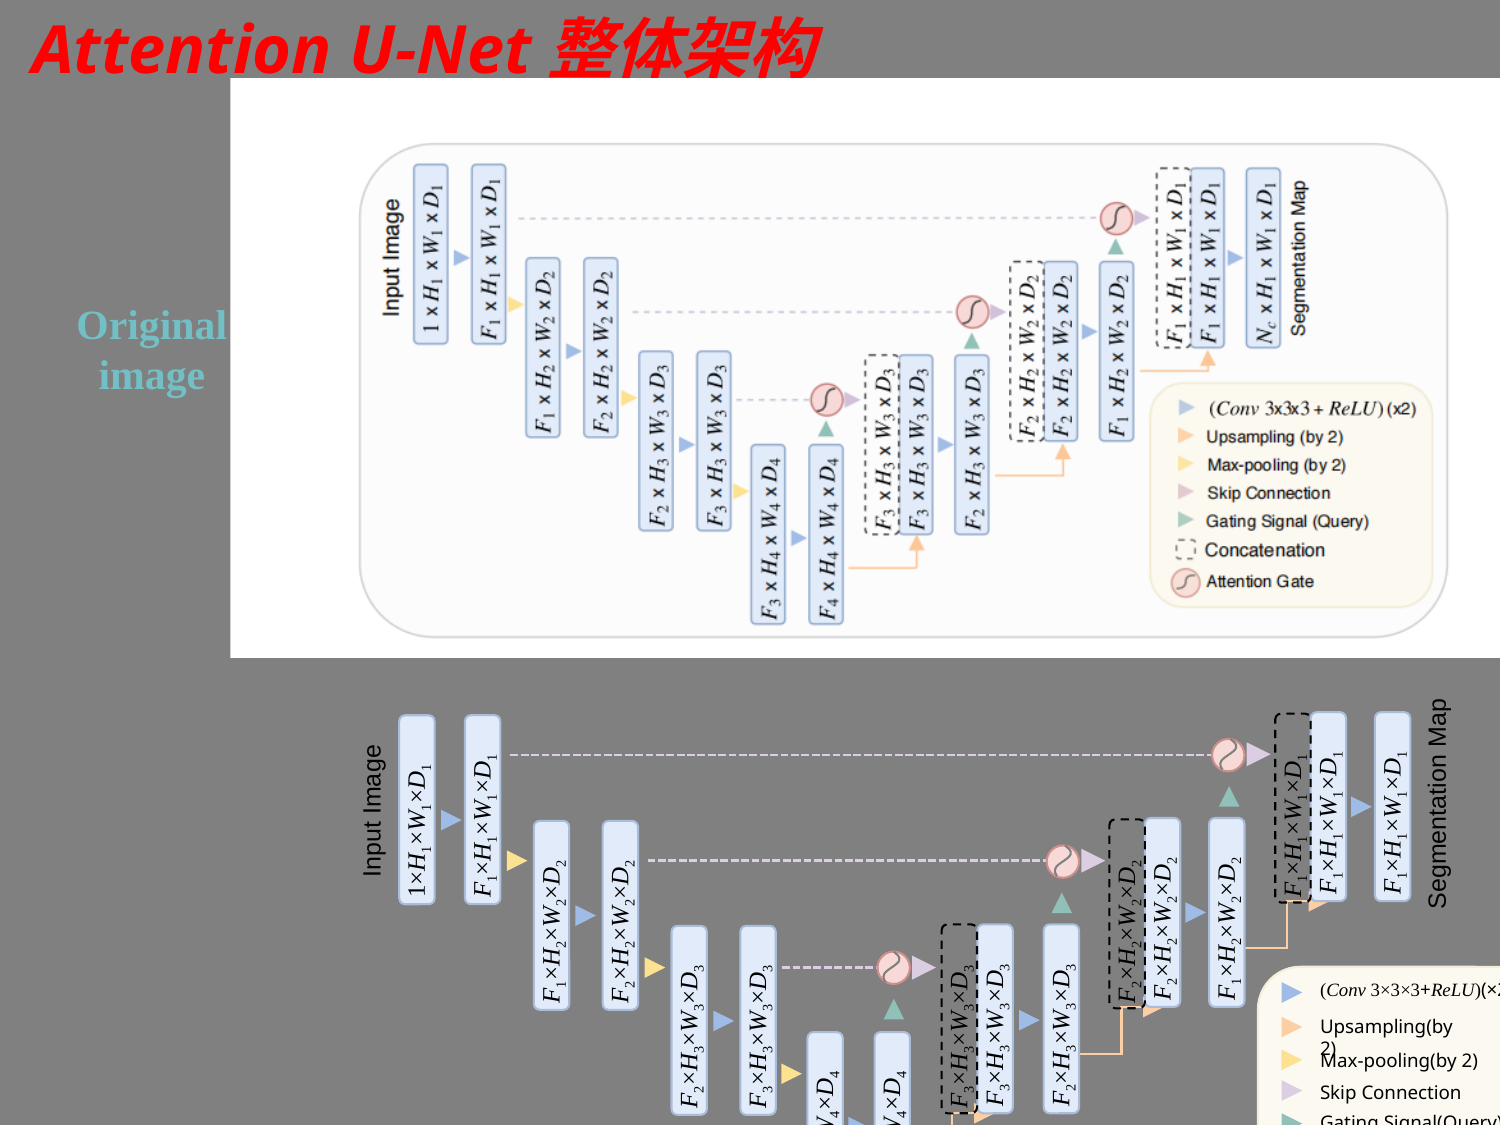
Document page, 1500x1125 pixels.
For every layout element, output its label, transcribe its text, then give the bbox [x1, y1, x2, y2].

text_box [348, 680, 1500, 1125]
picture [230, 78, 1500, 658]
text_box Original image [53, 290, 230, 406]
text_box Attention U-Net整体架构 [0, 0, 874, 95]
